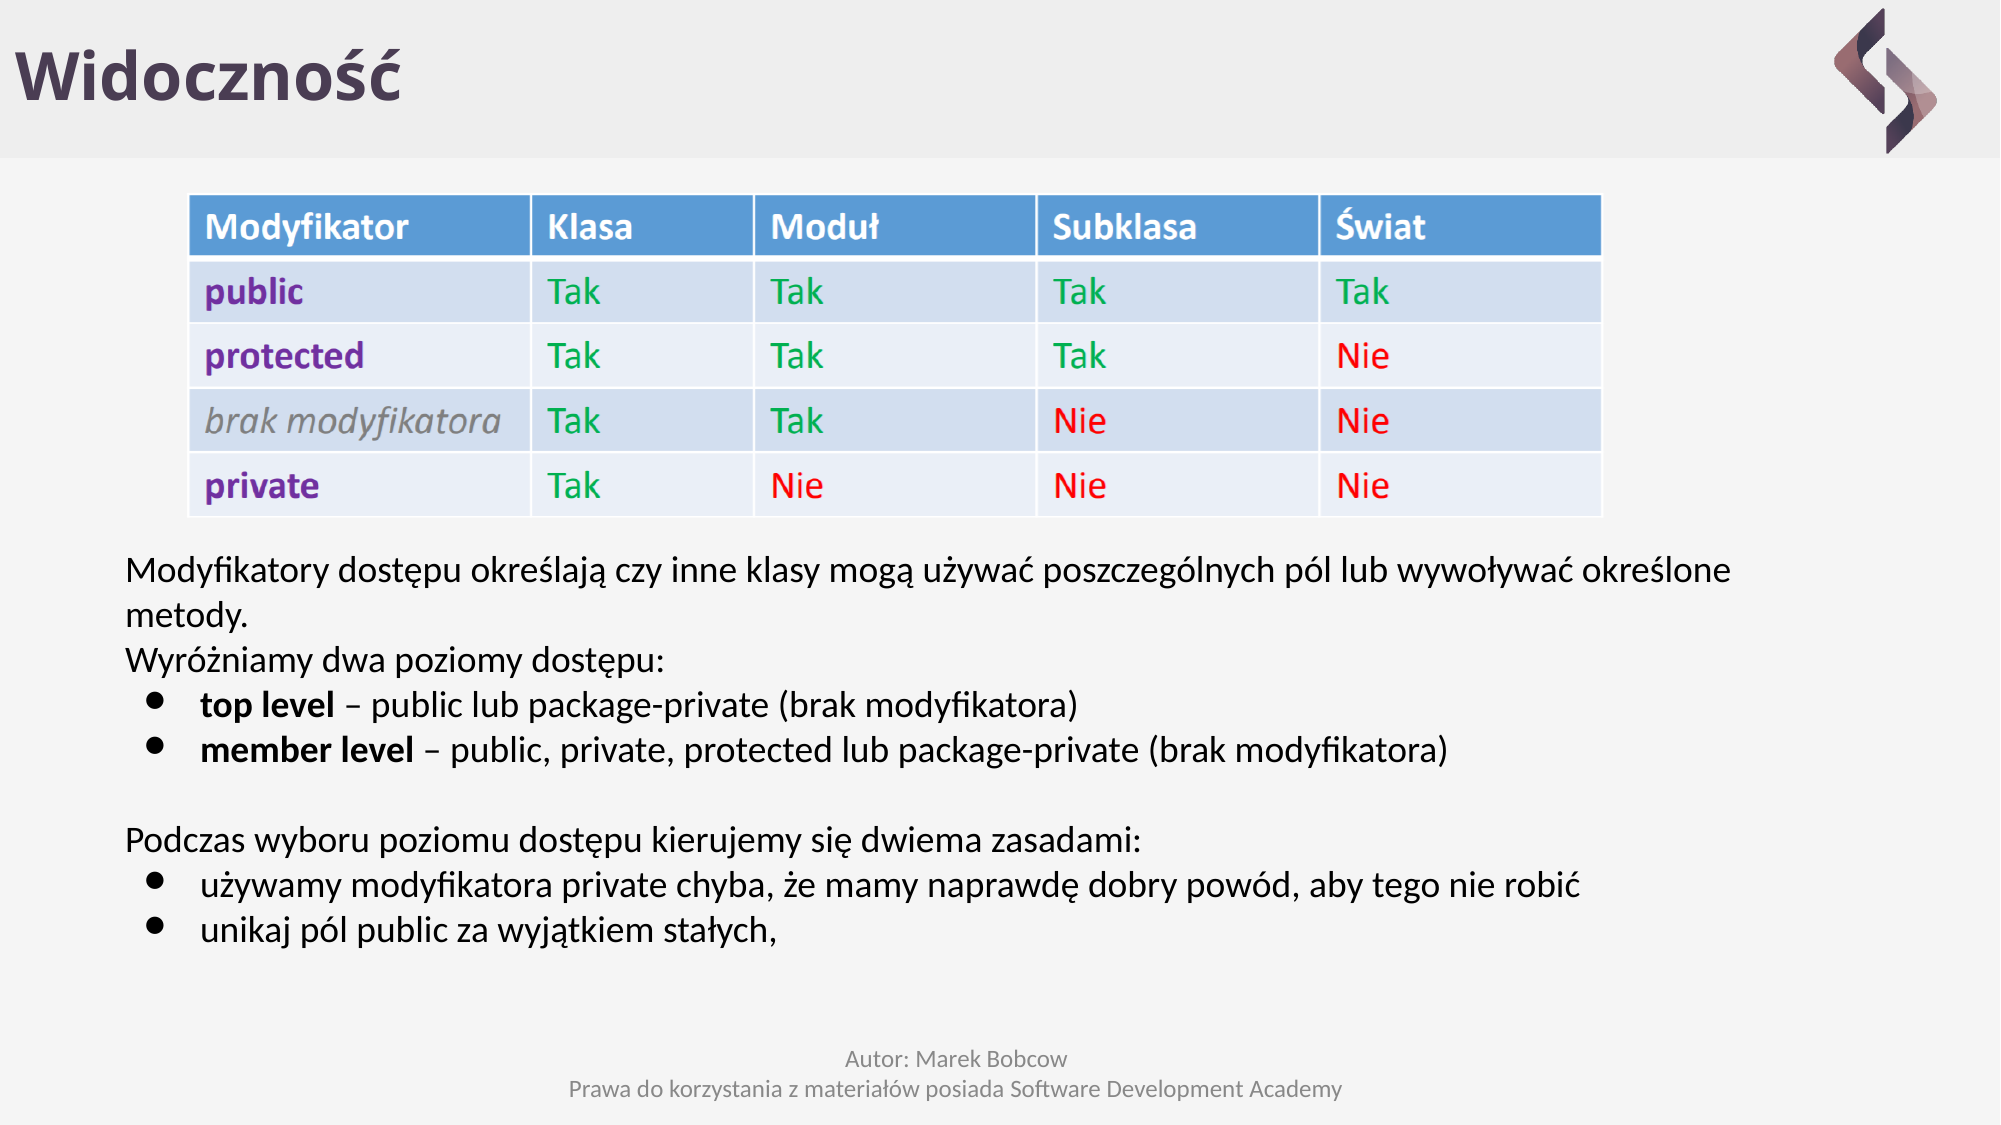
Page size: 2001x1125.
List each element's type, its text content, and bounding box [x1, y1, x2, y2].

footer Autor: Marek Bobcow Prawa do korzystania z materiałów posiada Software Development Academy [486, 1042, 1427, 1103]
title Widoczność [0, 0, 1788, 158]
text_box Modyfikatory dostępu określają czy inne klasy mogą używać poszczególnych pól lub wywoływać określone metody. Wyróżniamy dwa poziomy dostępu: top level – public lub package-private (brak modyfikatora) member level – public, private, protected lub package-private (brak modyfikatora) Podczas wyboru poziomu dostępu kierujemy się dwiema zasadami: używamy modyfikatora private chyba, że mamy naprawdę dobry powód, aby tego nie robić unikaj pól public za wyjątkiem stałych, [110, 529, 1763, 999]
picture [150, 170, 1637, 541]
picture [1787, 0, 2001, 166]
